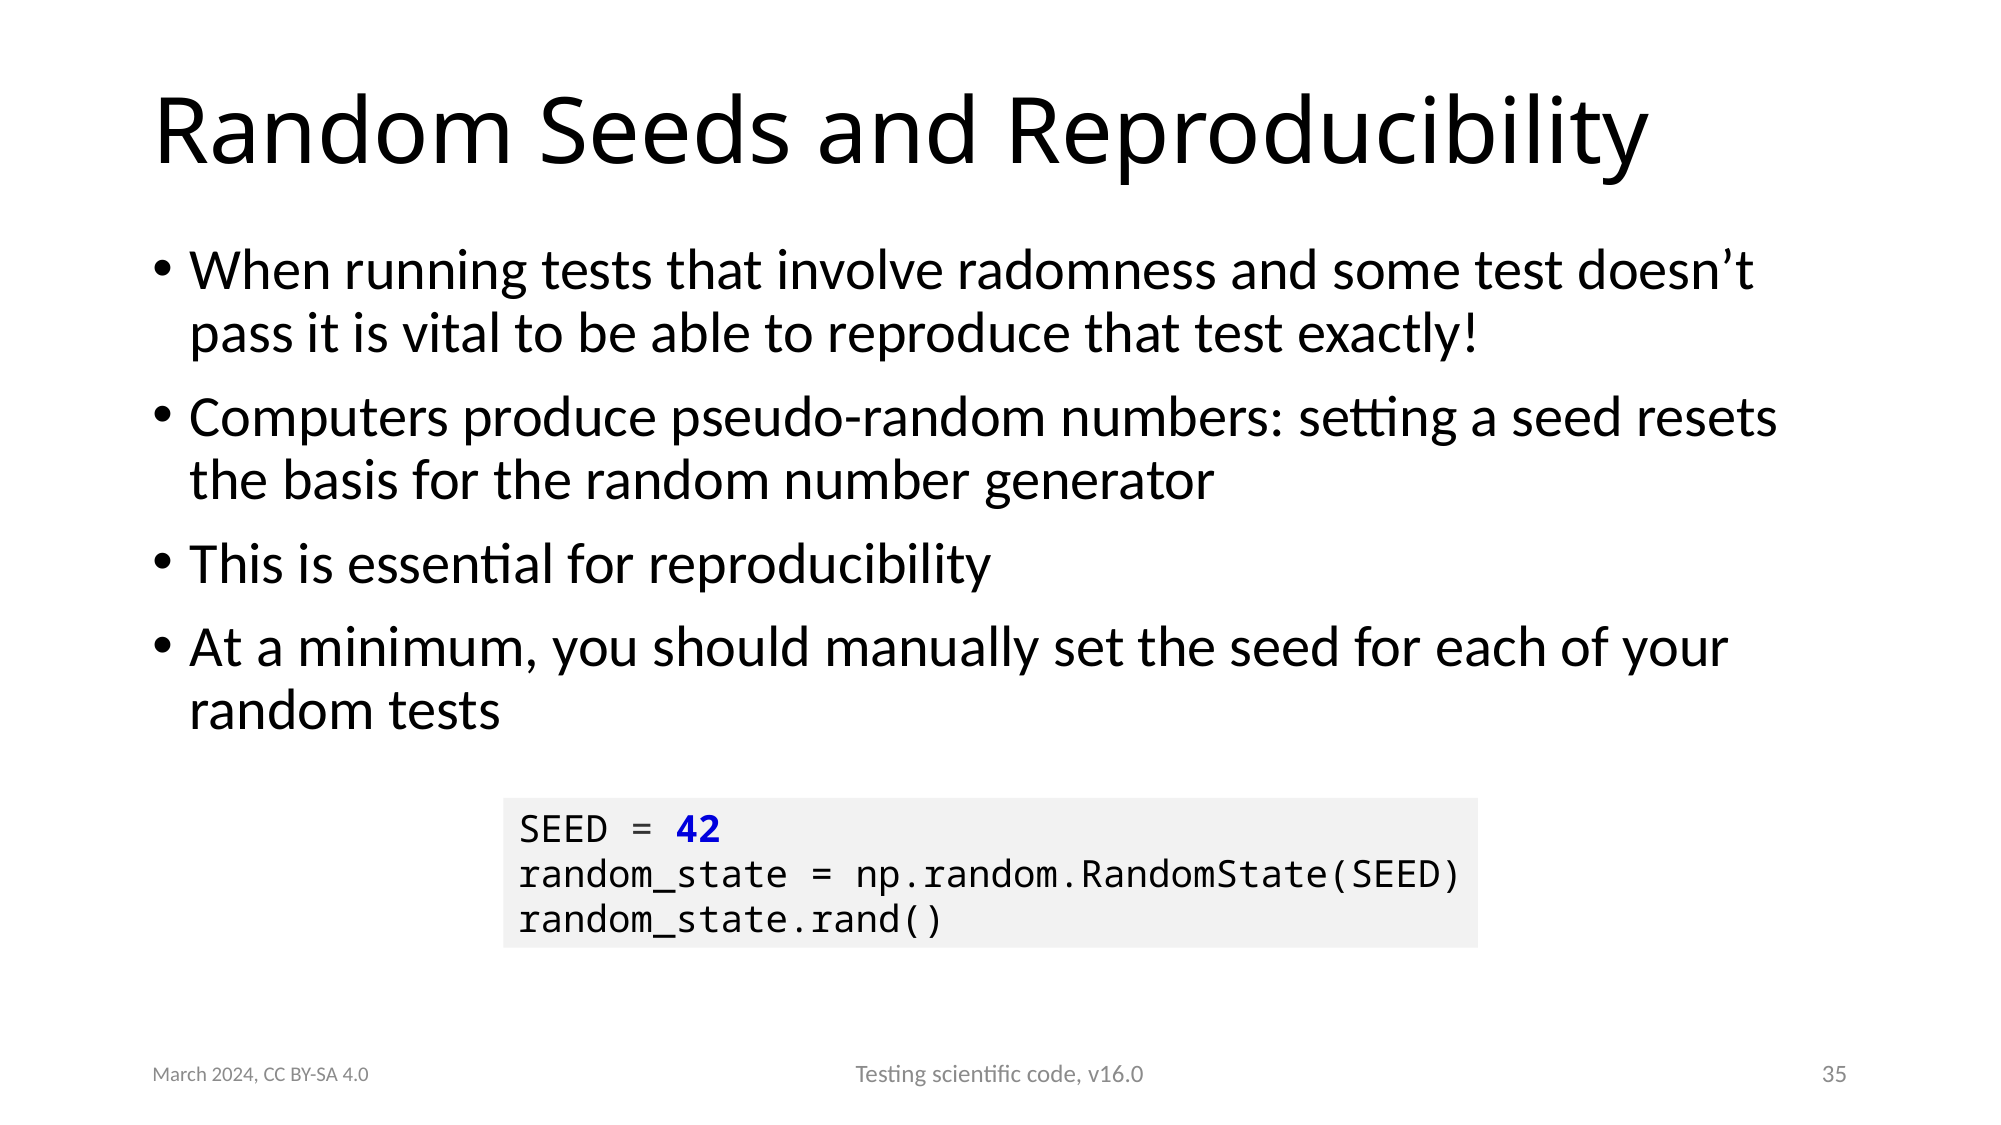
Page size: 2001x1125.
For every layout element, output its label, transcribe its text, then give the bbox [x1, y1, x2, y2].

footer Testing scientific code, v16.0 [662, 1042, 1338, 1103]
slide_number 35 [1412, 1042, 1863, 1103]
title Random Seeds and Reproducibility [137, 59, 1863, 209]
text_box SEED = 42 random_state = np.random.RandomState(SEED) random_state.rand() [503, 797, 1478, 948]
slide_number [137, 1042, 588, 1103]
list When running tests that involve radomness and some test doesn’t pass it is vital to be able to reproduce that test exactly! Computers produce pseudo-random numbers: setting a seed resets the basis for the random number generator This is essential for reproducibility At a minimum, you should manually set the seed for each of your random tests [137, 231, 1863, 1014]
